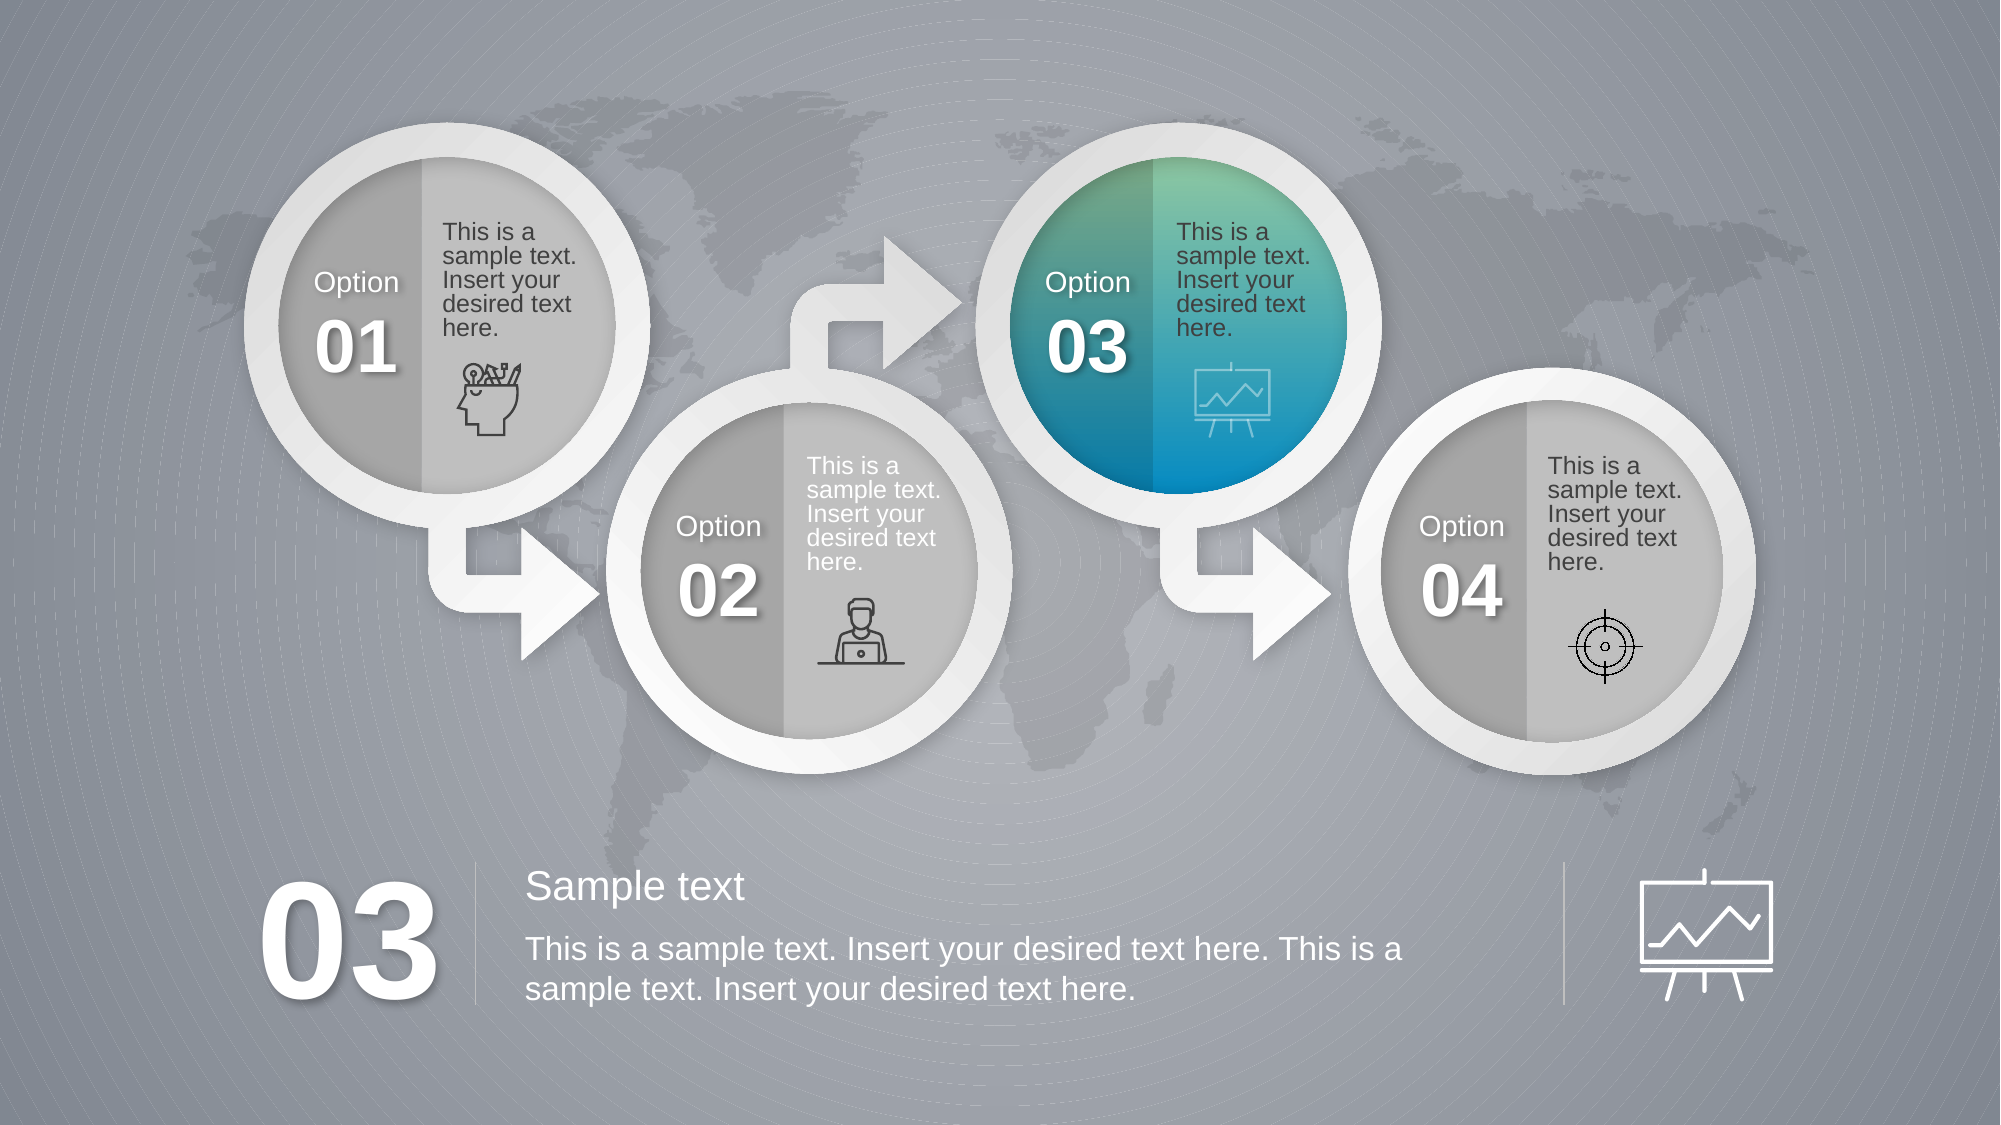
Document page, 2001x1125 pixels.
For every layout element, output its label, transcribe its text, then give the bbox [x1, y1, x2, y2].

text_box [456, 362, 522, 437]
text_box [817, 597, 906, 665]
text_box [1566, 608, 1644, 685]
text_box 03 [241, 899, 457, 1040]
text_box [509, 850, 1516, 1017]
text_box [185, 90, 1815, 888]
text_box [1639, 867, 1774, 1002]
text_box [1194, 361, 1271, 438]
